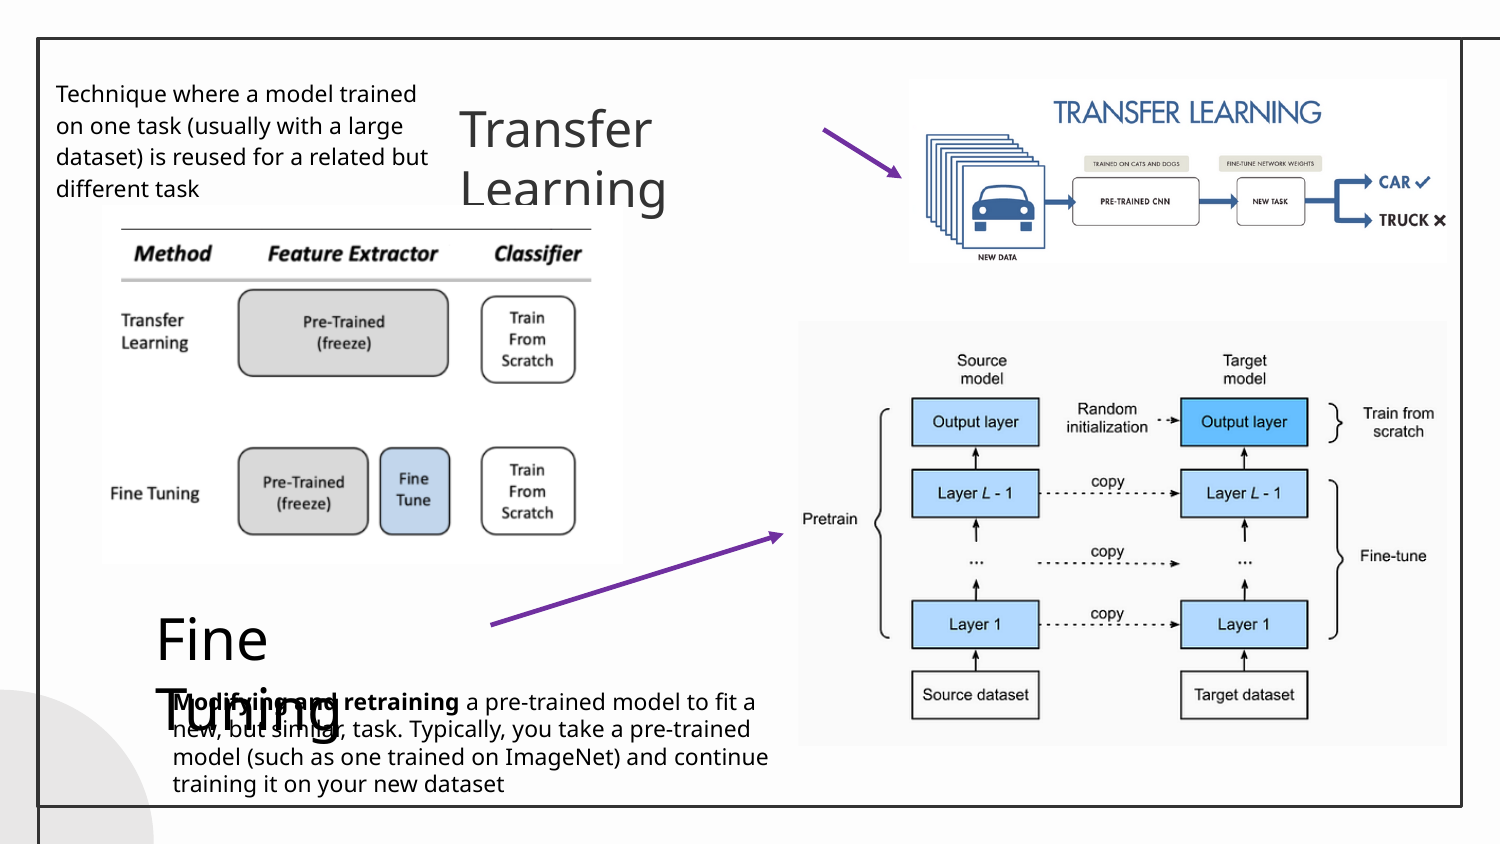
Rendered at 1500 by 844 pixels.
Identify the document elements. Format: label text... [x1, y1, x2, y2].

picture [798, 321, 1448, 746]
text_box Modifying and retraining a pre-trained model to fit a new, but similar, task. Typically, you take a pre-trained model (such as one trained on ImageNet) and continue training it on your new dataset [157, 625, 824, 805]
picture [101, 205, 624, 565]
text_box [823, 129, 903, 179]
picture [909, 79, 1448, 263]
text_box Technique where a model trained on one task (usually with a large dataset) is reused for a related but different task [40, 60, 445, 198]
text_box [490, 533, 785, 626]
text_box Fine Tuning [140, 594, 448, 750]
title Transfer Learning [445, 82, 867, 177]
